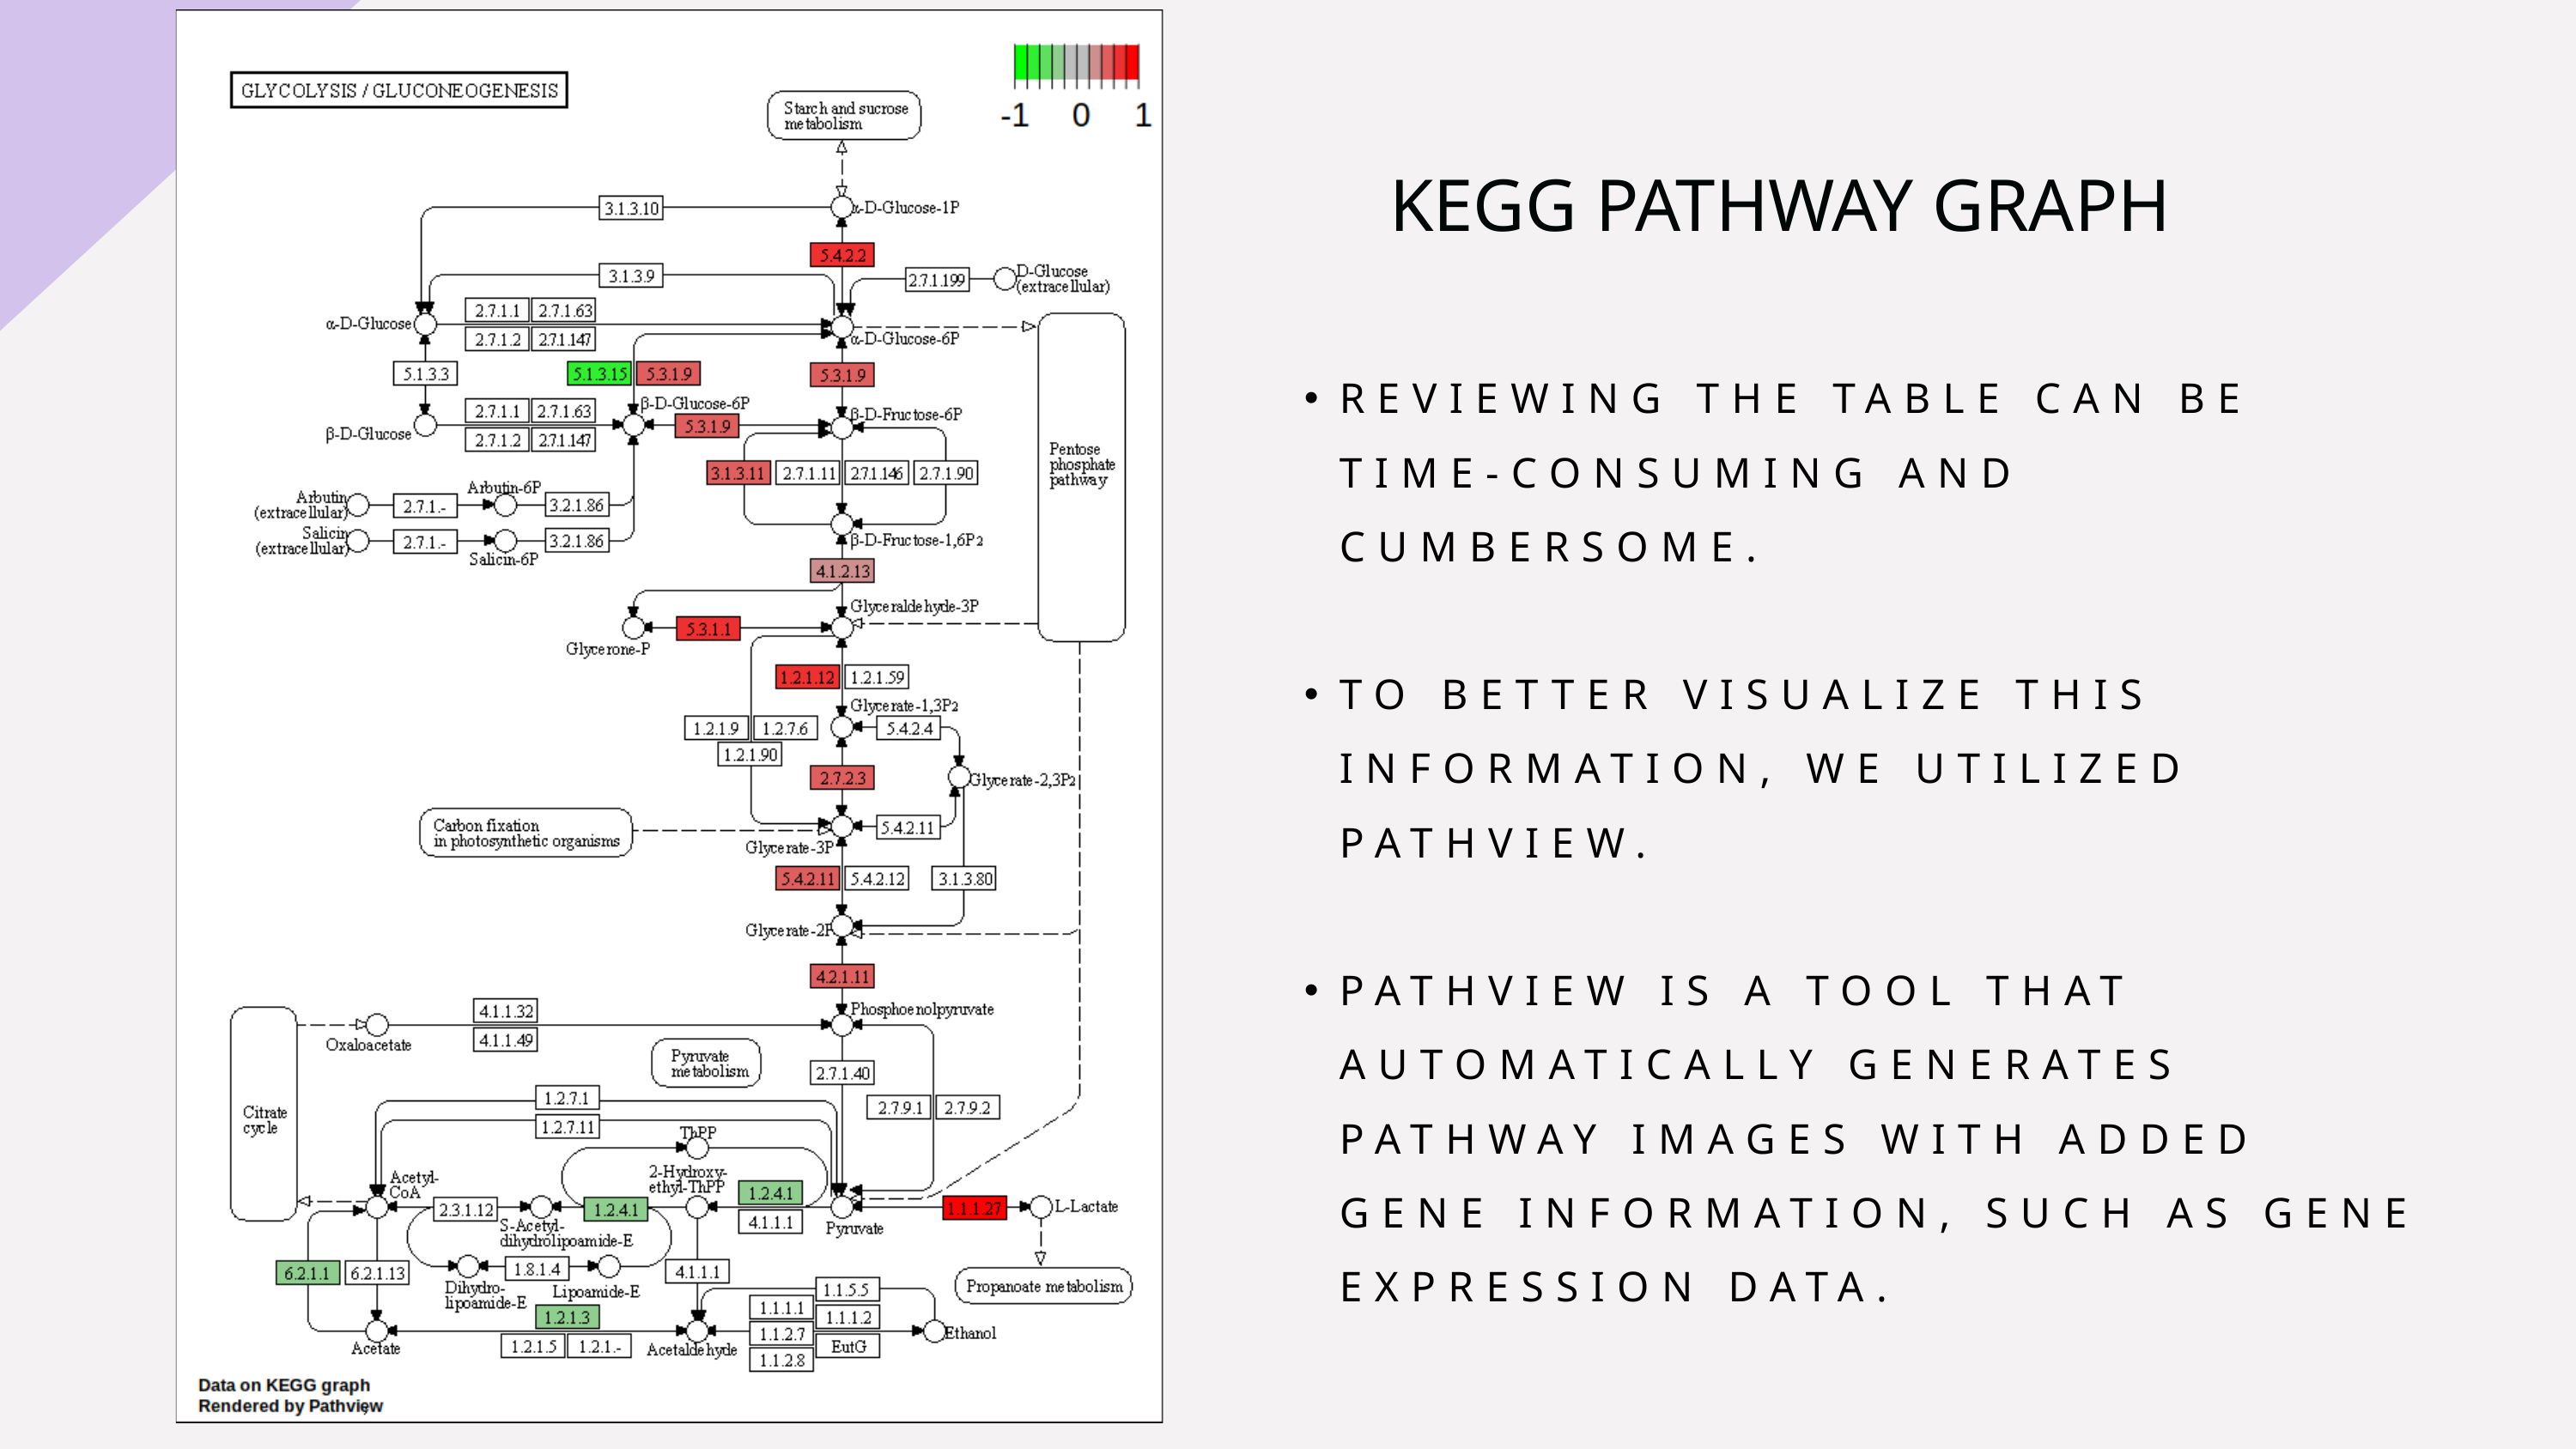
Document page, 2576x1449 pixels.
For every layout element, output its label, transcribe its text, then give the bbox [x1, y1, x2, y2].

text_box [0, 0, 368, 357]
text_box KEGG PATHWAY GRAPH [1389, 167, 2576, 246]
picture [175, 9, 1163, 1423]
text_box REVIEWING THE TABLE CAN BE TIME-CONSUMING AND CUMBERSOME. TO BETTER VISUALIZE THIS INFORMATION, WE UTILIZED PATHVIEW. PATHVIEW IS A TOOL THAT AUTOMATICALLY GENERATES PATHWAY IMAGES WITH ADDED GENE INFORMATION, SUCH AS GENE EXPRESSION DATA. [1269, 348, 2432, 1311]
